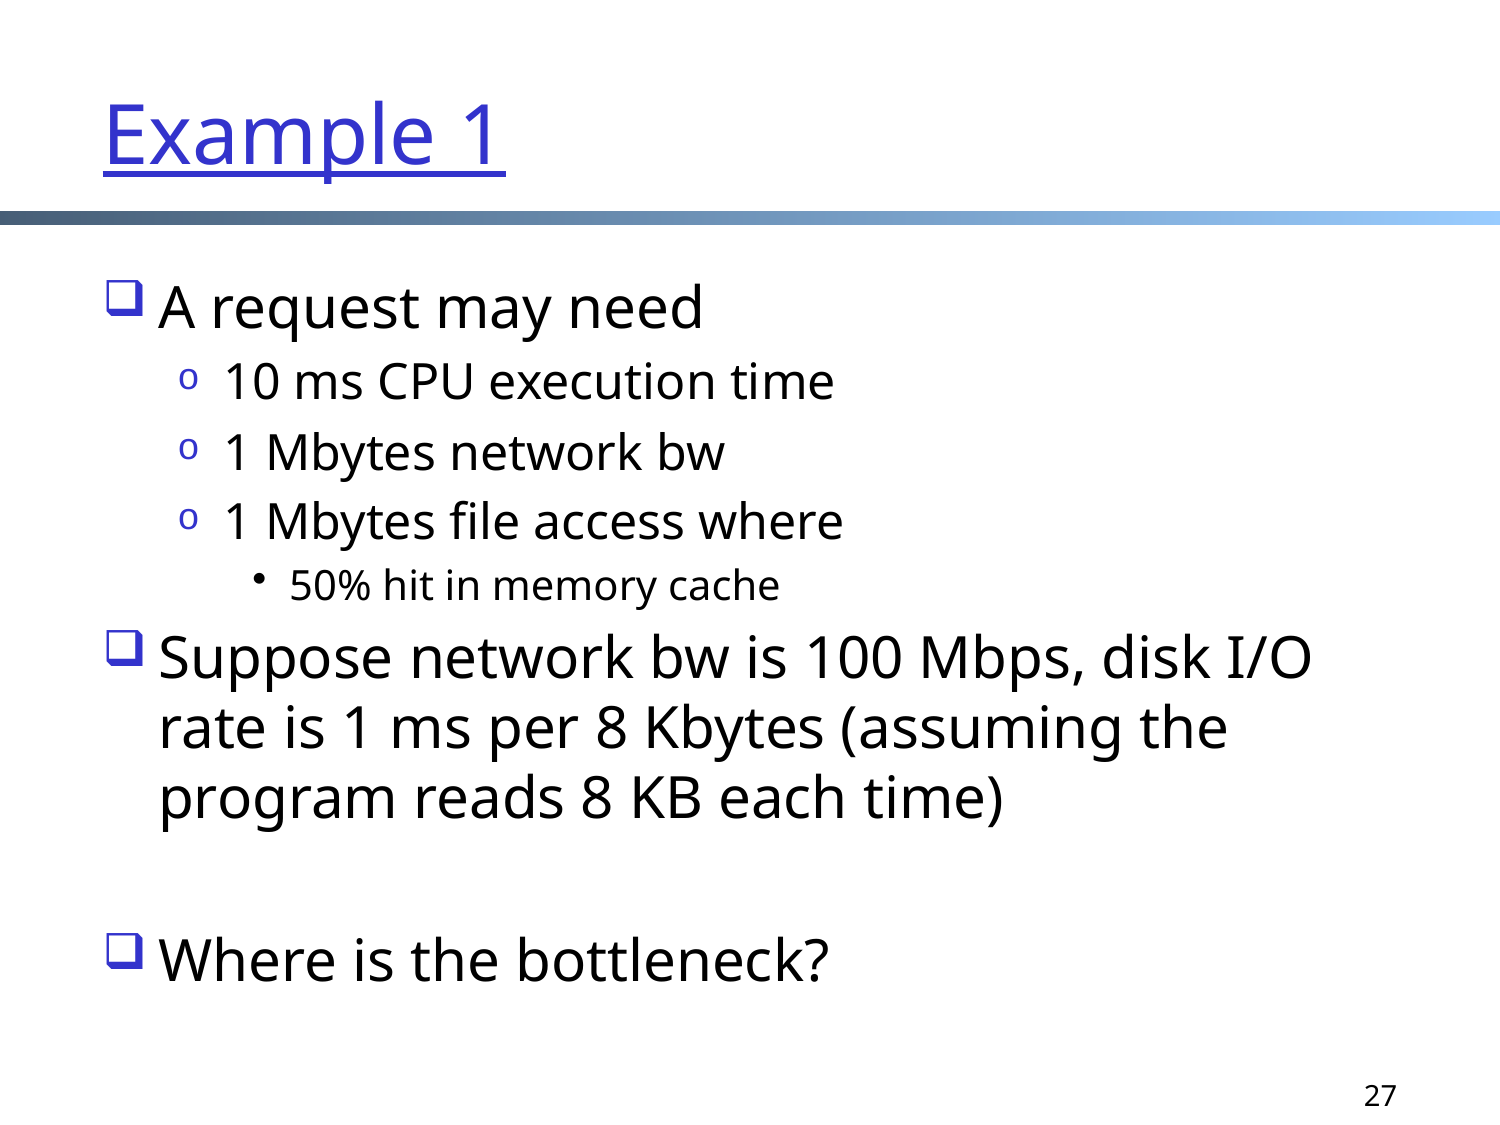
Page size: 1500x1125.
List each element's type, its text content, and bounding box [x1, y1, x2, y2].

title Example 1 [87, 37, 1363, 225]
list A request may need 10 ms CPU execution time 1 Mbytes network bw 1 Mbytes file access where 50% hit in memory cache Suppose network bw is 100 Mbps, disk I/O rate is 1 ms per 8 Kbytes (assuming the program reads 8 KB each time) Where is the bottleneck? [87, 262, 1363, 1025]
slide_number 27 [763, 1049, 1413, 1125]
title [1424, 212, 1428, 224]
